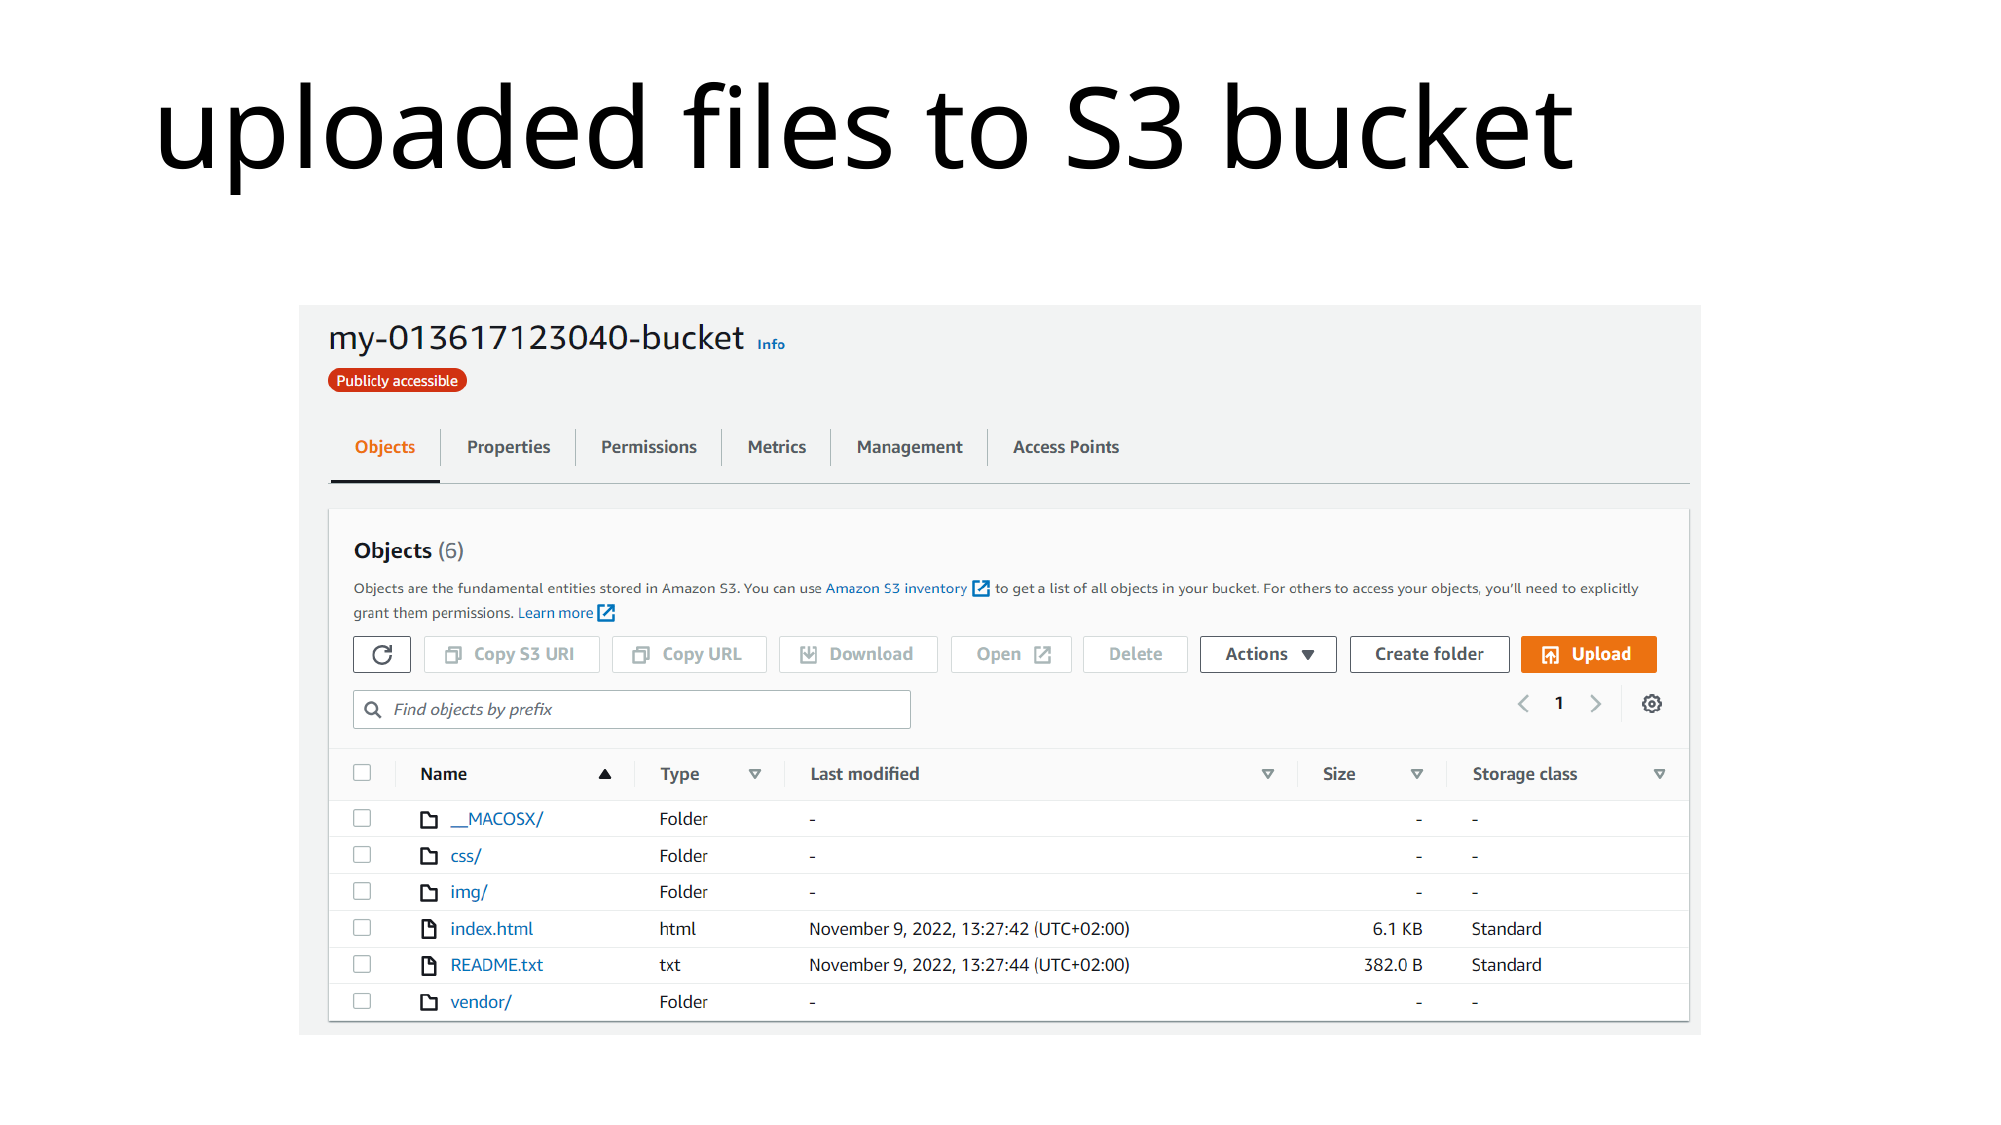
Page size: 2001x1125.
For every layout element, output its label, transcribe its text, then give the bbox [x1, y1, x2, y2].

title uploaded files to S3 bucket [137, 47, 1863, 201]
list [299, 305, 1701, 1035]
